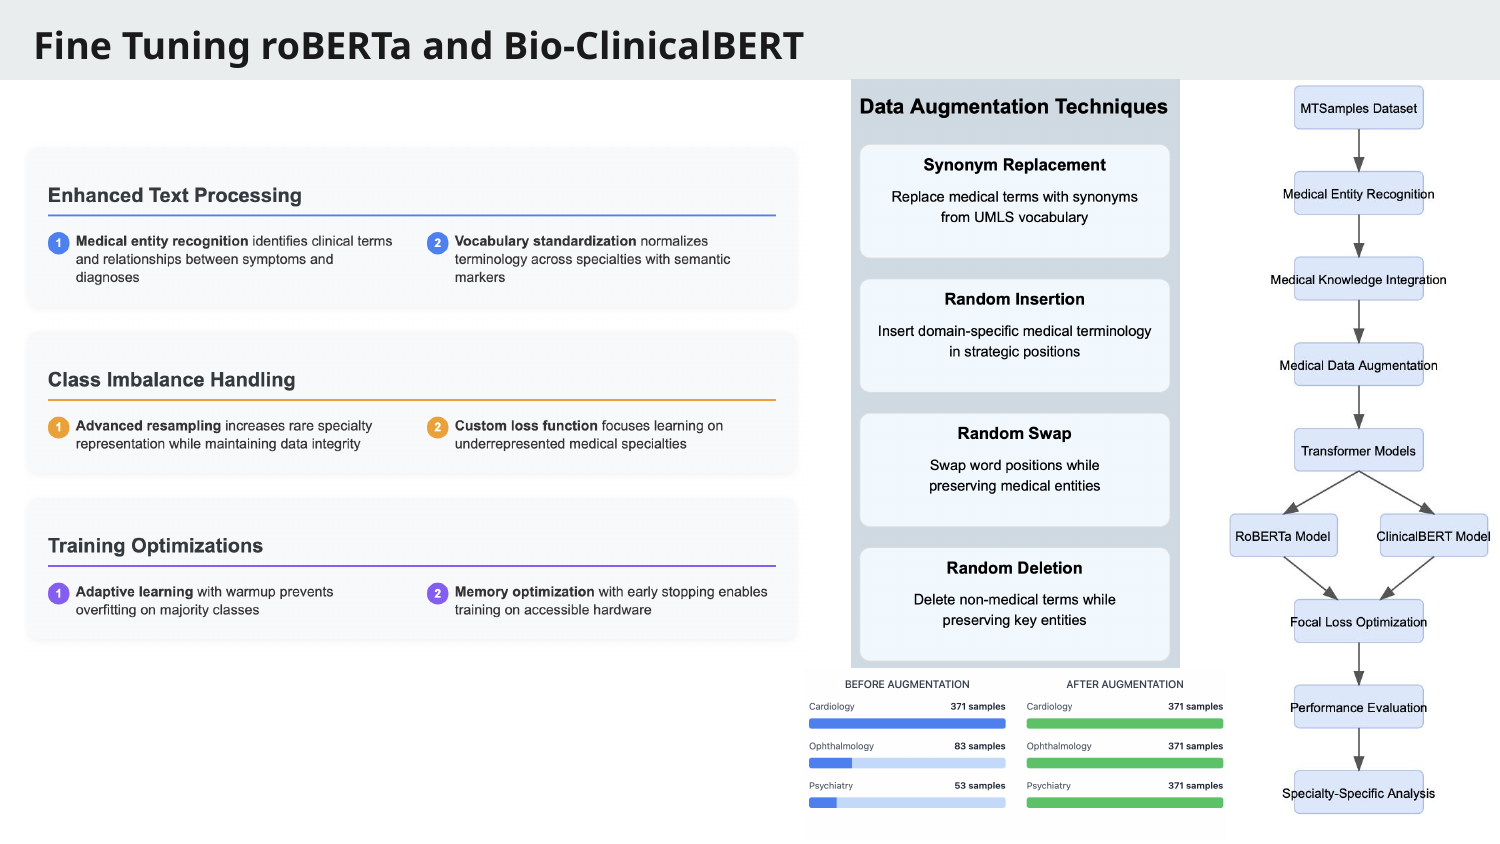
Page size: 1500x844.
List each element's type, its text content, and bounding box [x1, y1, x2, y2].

picture [803, 79, 1500, 840]
text_box Fine Tuning roBERTa and Bio-ClinicalBERT [18, 7, 955, 101]
picture [24, 137, 812, 657]
